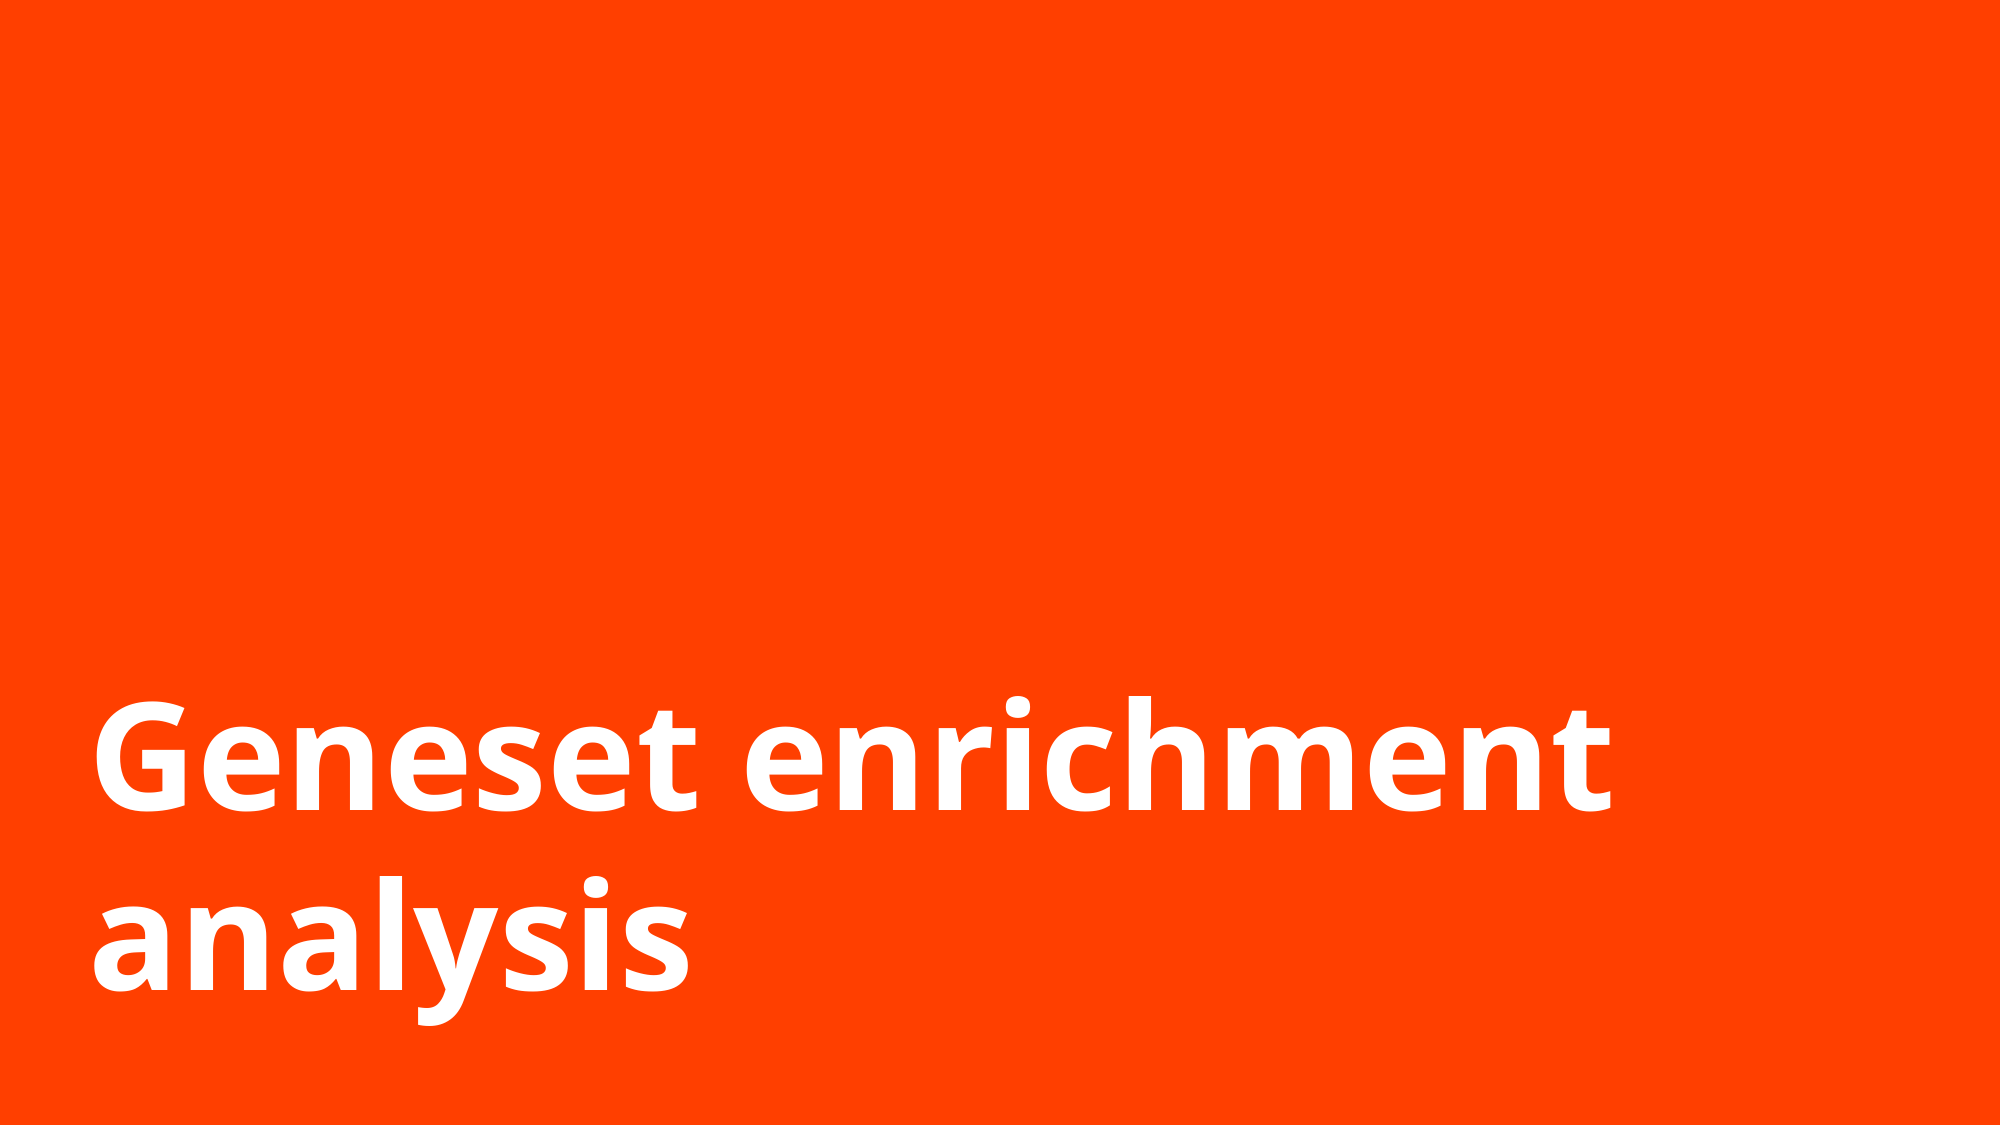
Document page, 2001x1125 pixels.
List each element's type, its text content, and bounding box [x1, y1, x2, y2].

text_box Geneset enrichment analysis [73, 652, 1737, 1028]
